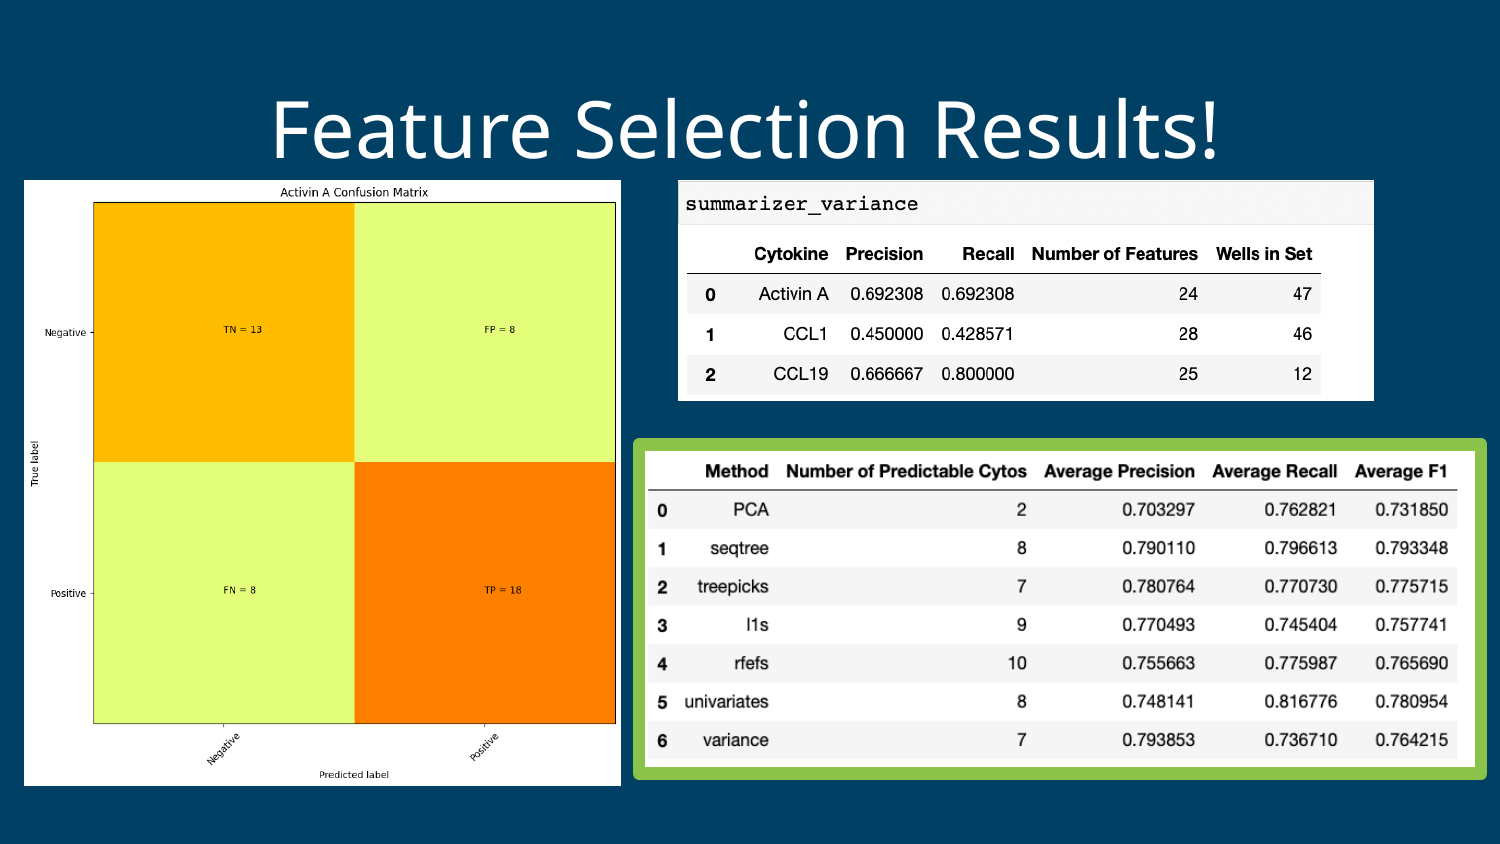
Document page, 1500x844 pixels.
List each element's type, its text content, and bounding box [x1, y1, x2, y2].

title Feature Selection Results! [70, 40, 1420, 189]
picture [24, 180, 621, 786]
picture [644, 450, 1476, 768]
picture [678, 180, 1374, 402]
